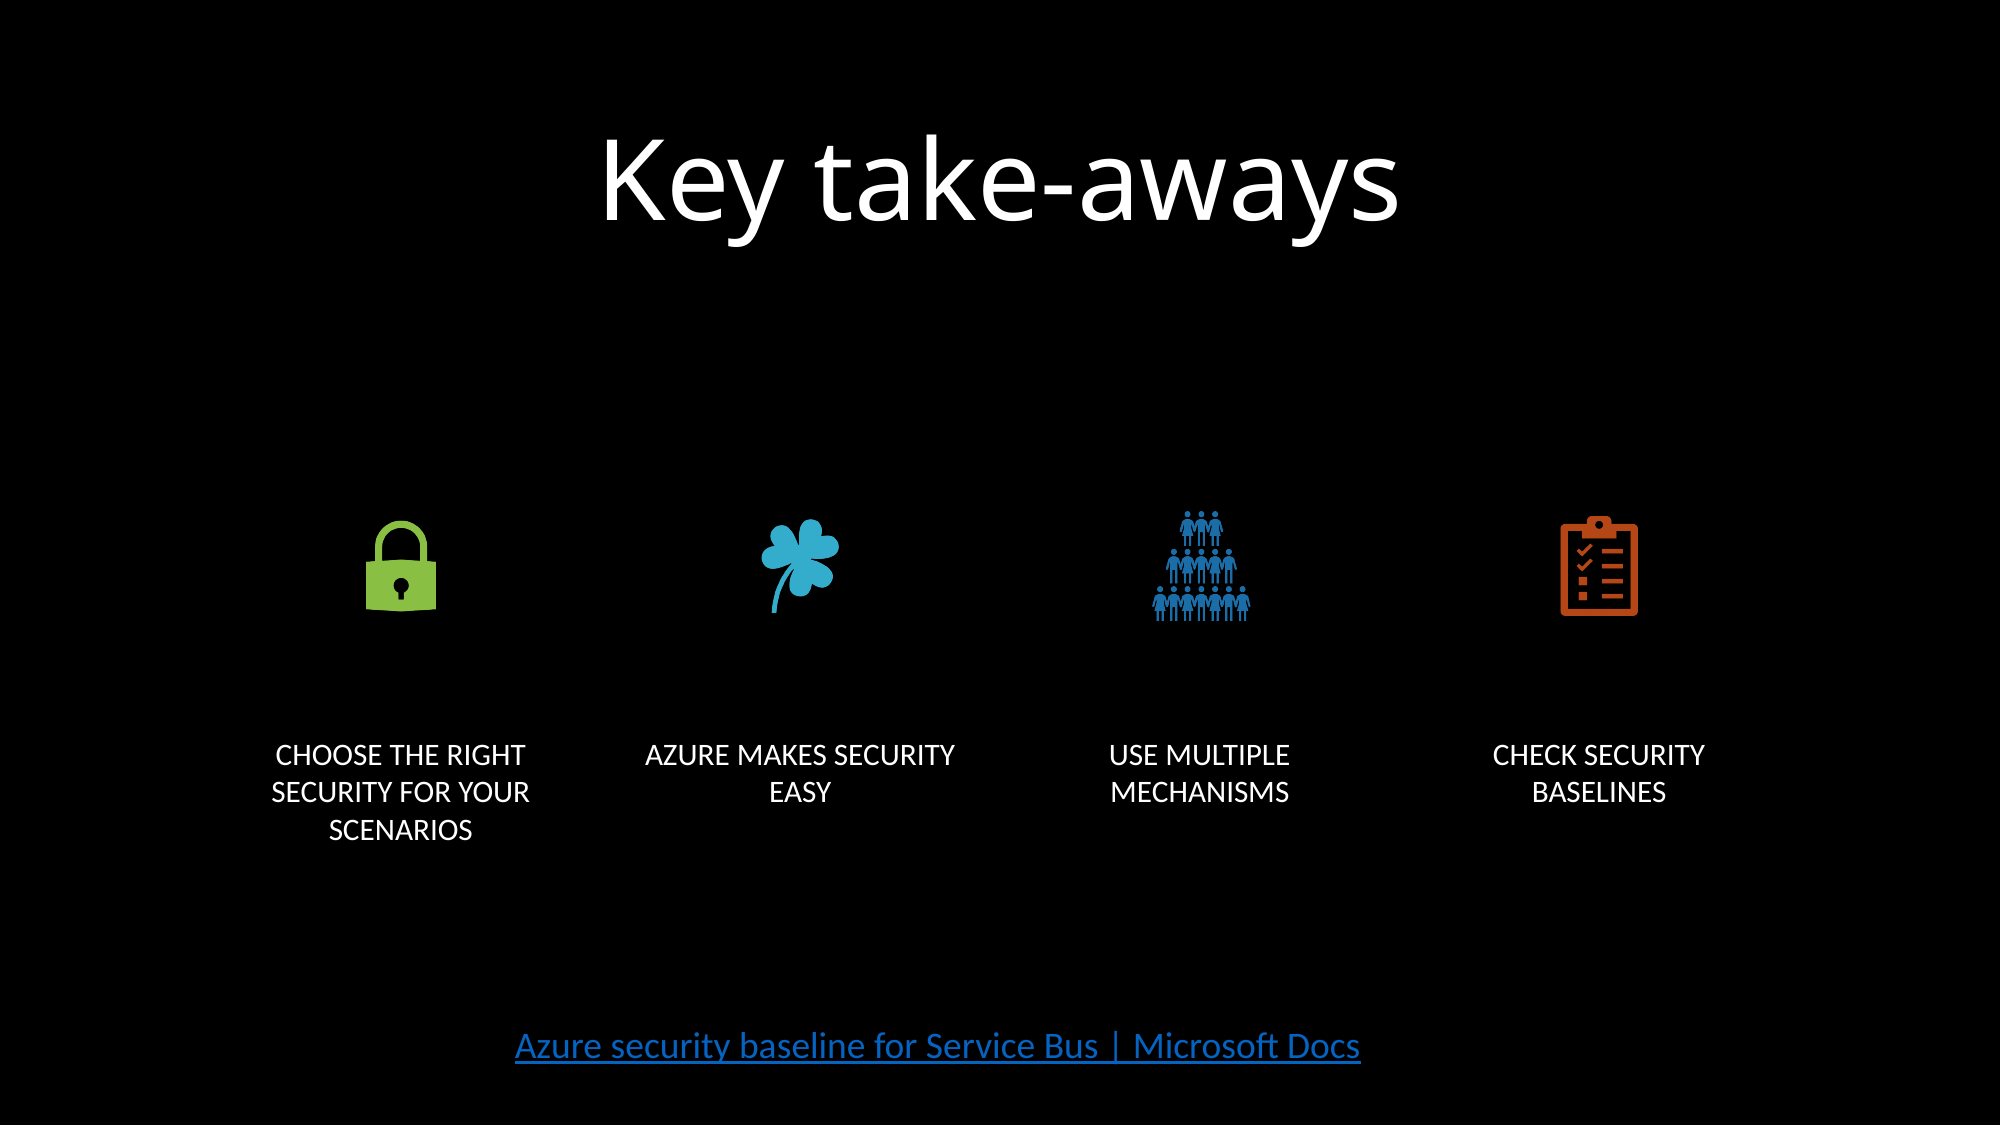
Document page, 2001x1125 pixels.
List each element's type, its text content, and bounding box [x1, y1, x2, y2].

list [137, 299, 1863, 1014]
title Key take-aways [137, 91, 1863, 278]
text_box Azure security baseline for Service Bus | Microsoft Docs [500, 1014, 1500, 1074]
